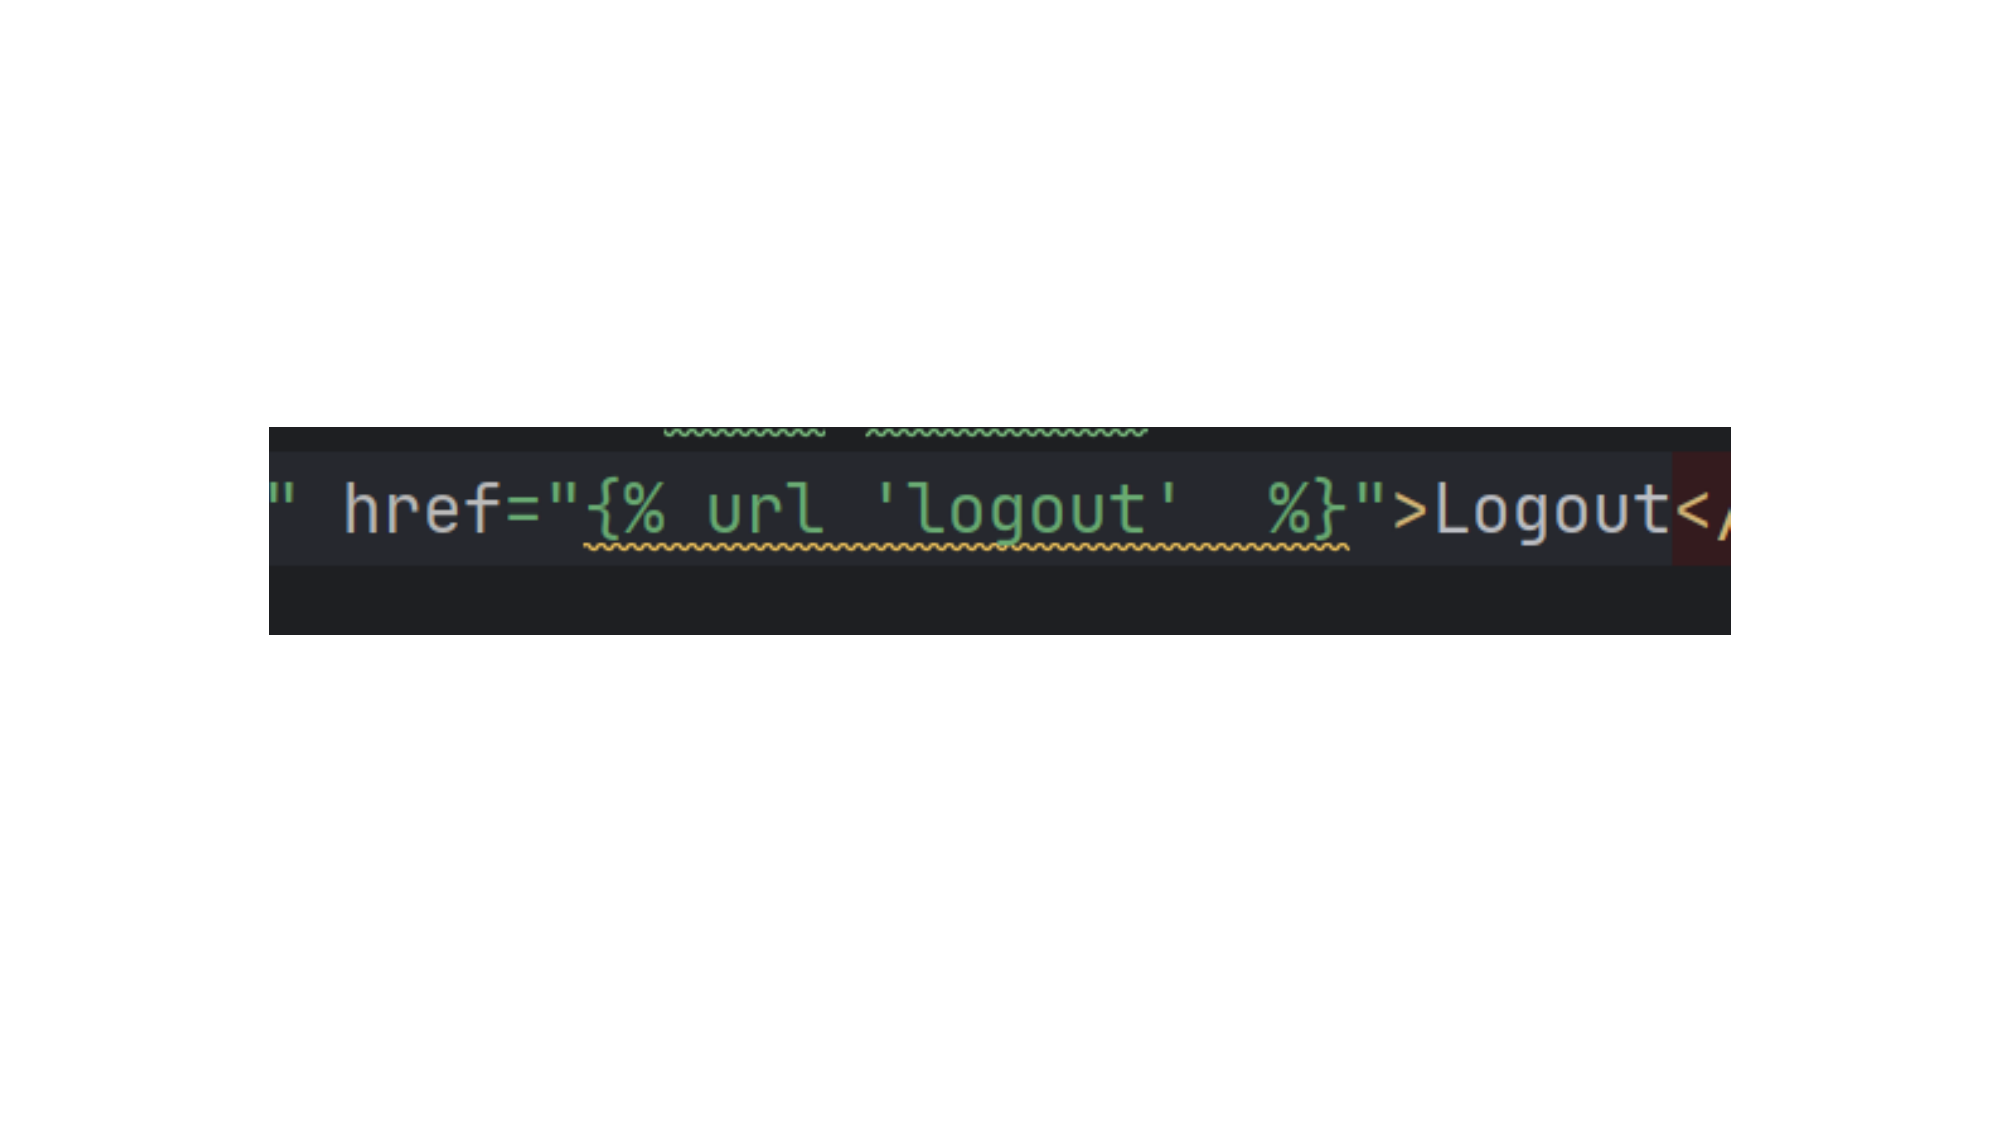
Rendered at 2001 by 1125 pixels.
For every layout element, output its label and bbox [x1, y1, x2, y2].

picture [269, 427, 1731, 635]
